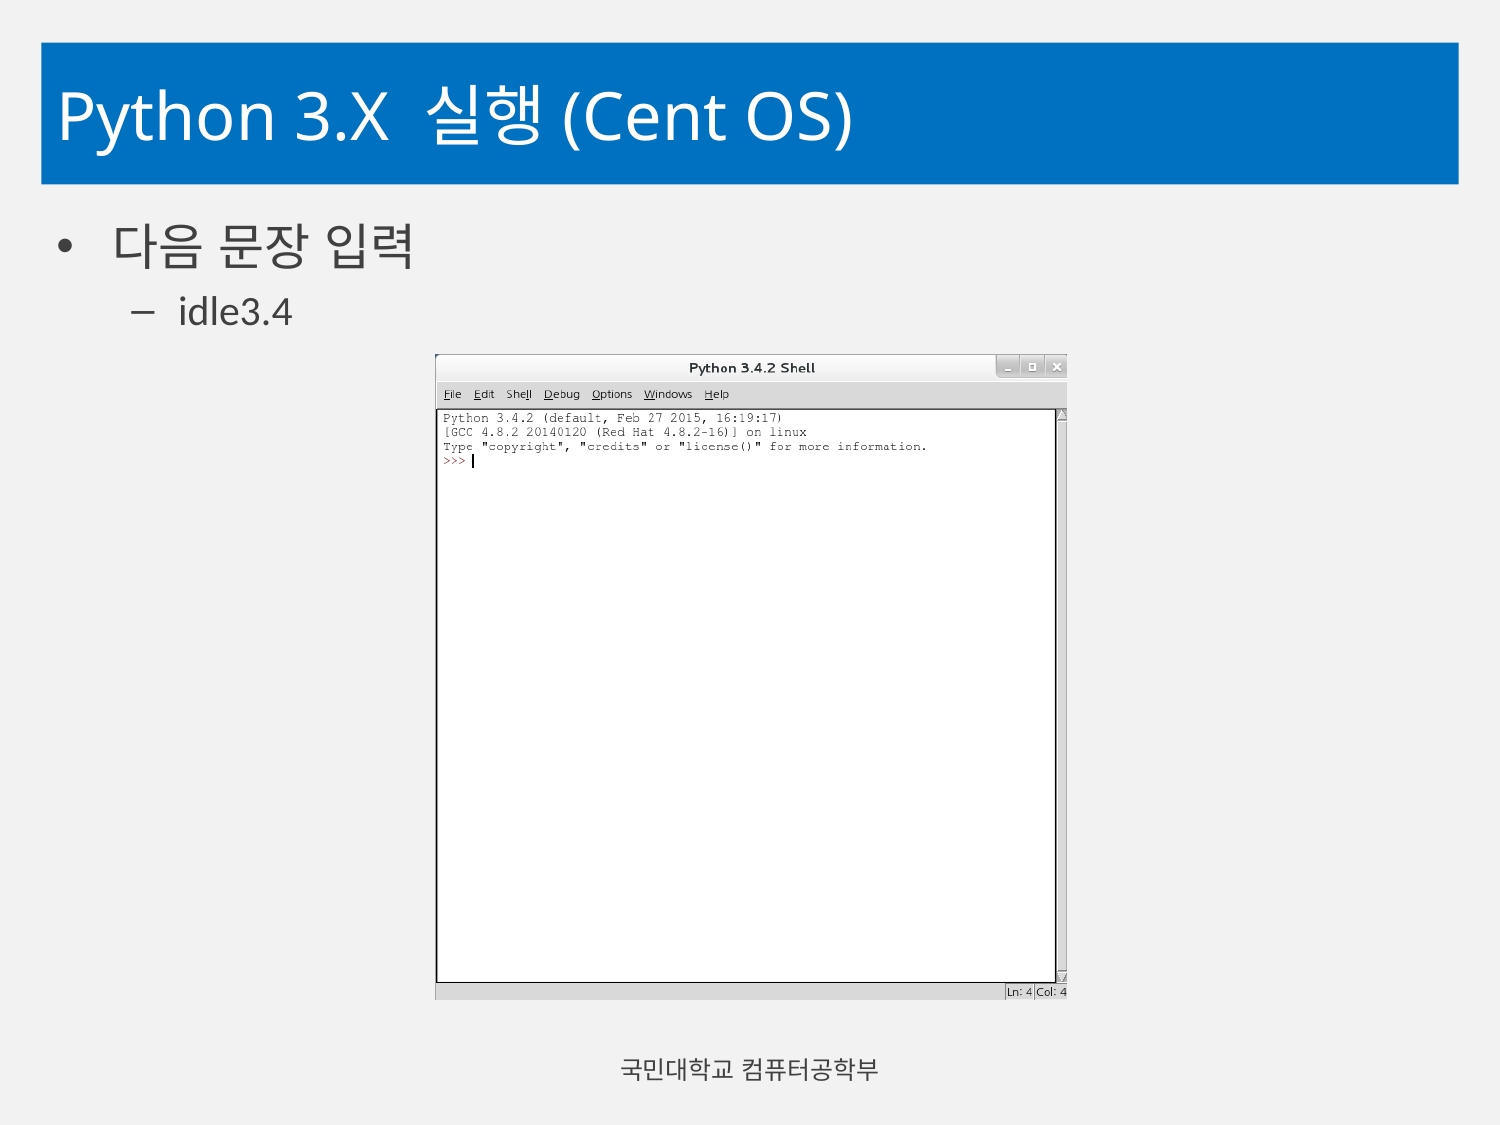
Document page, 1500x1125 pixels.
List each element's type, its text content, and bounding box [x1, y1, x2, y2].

picture [434, 354, 1067, 1000]
list 다음 문장 입력 idle3.4 [41, 208, 1459, 1000]
footer 국민대학교 컴퓨터공학부 [466, 1042, 1034, 1103]
title Python 3.X 실행(Cent OS) [41, 42, 1459, 185]
